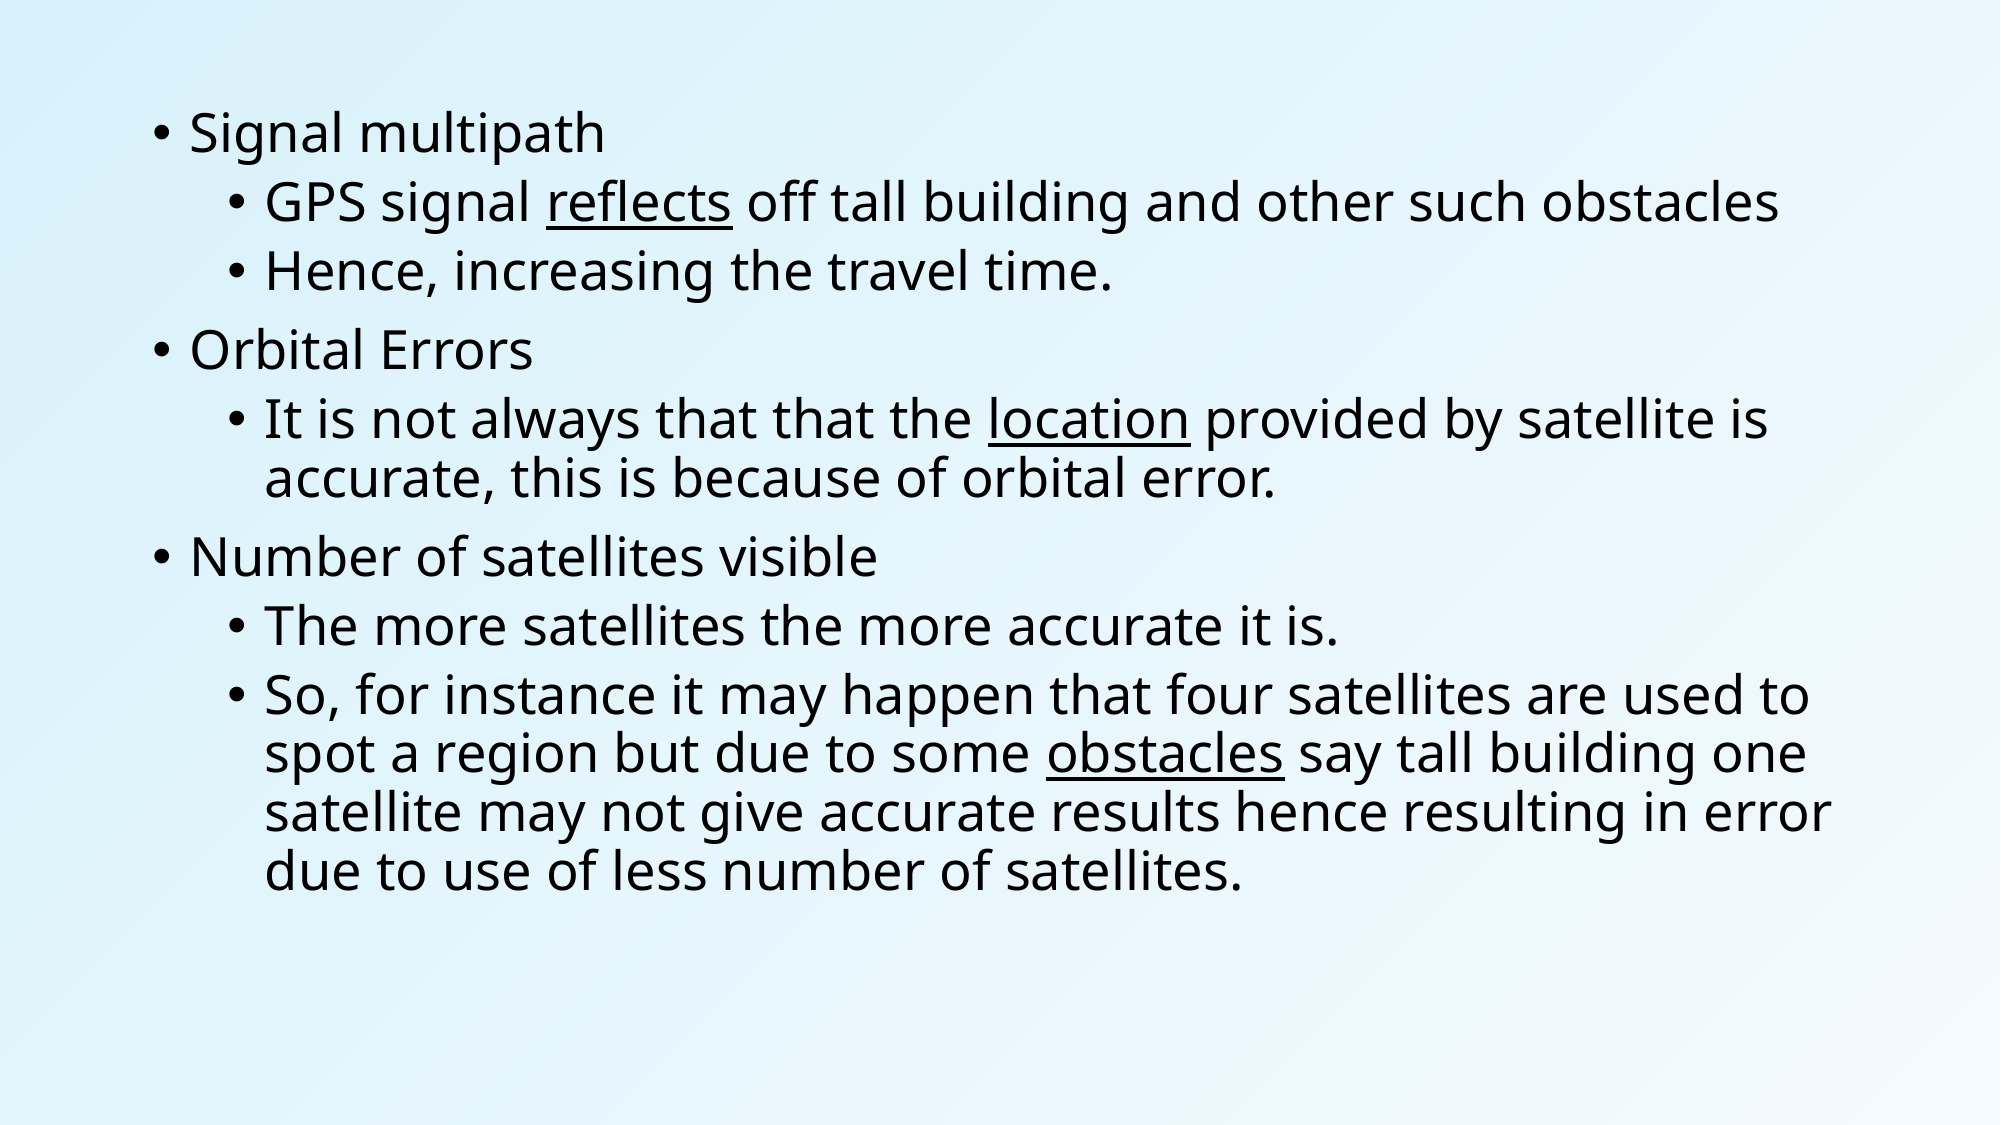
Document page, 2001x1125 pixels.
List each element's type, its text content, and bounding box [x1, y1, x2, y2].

list Signal multipath GPS signal reflects off tall building and other such obstacles Hence, increasing the travel time. Orbital Errors It is not always that that the location provided by satellite is accurate, this is because of orbital error. Number of satellites visible The more satellites the more accurate it is. So, for instance it may happen that four satellites are used to spot a region but due to some obstacles say tall building one satellite may not give accurate results hence resulting in error due to use of less number of satellites. [137, 98, 1863, 1014]
